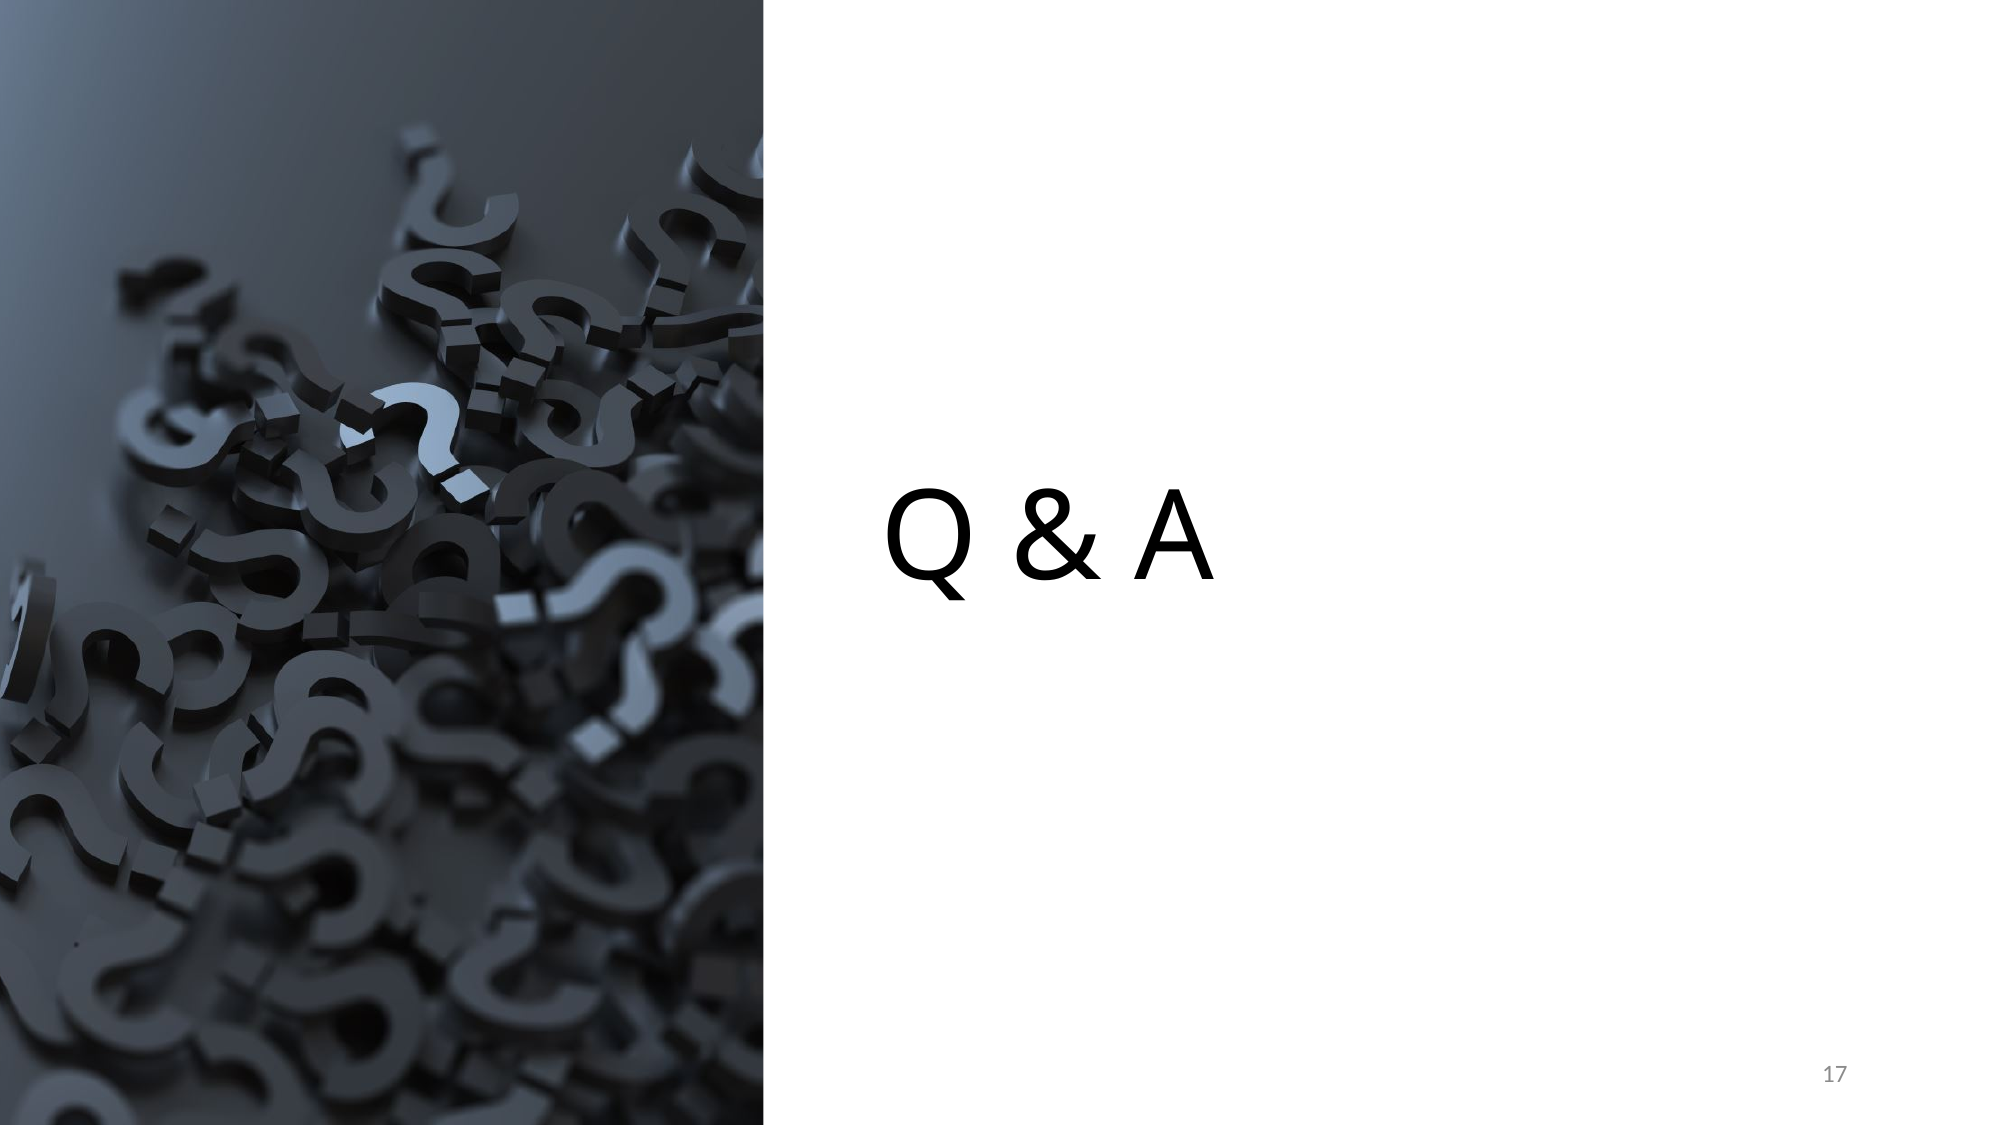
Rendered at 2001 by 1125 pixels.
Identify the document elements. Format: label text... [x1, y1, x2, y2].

slide_number 17 [1665, 1042, 1863, 1103]
picture [0, 0, 764, 1125]
title Q & A [865, 104, 1895, 765]
